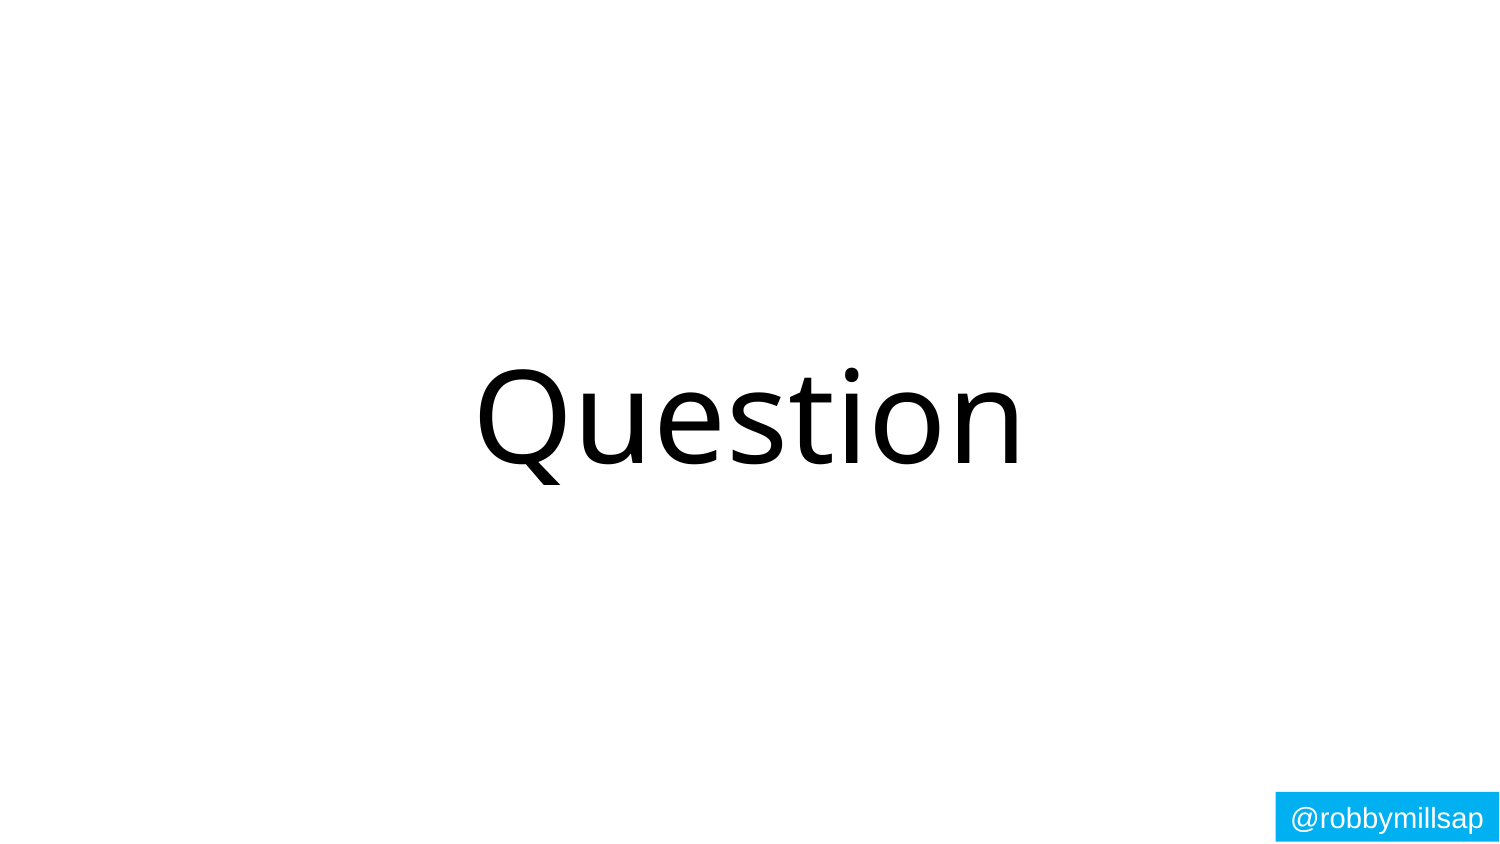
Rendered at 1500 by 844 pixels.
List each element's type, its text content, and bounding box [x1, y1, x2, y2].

list Question [75, 344, 1425, 500]
text_box @robbymillsap [1275, 791, 1500, 842]
